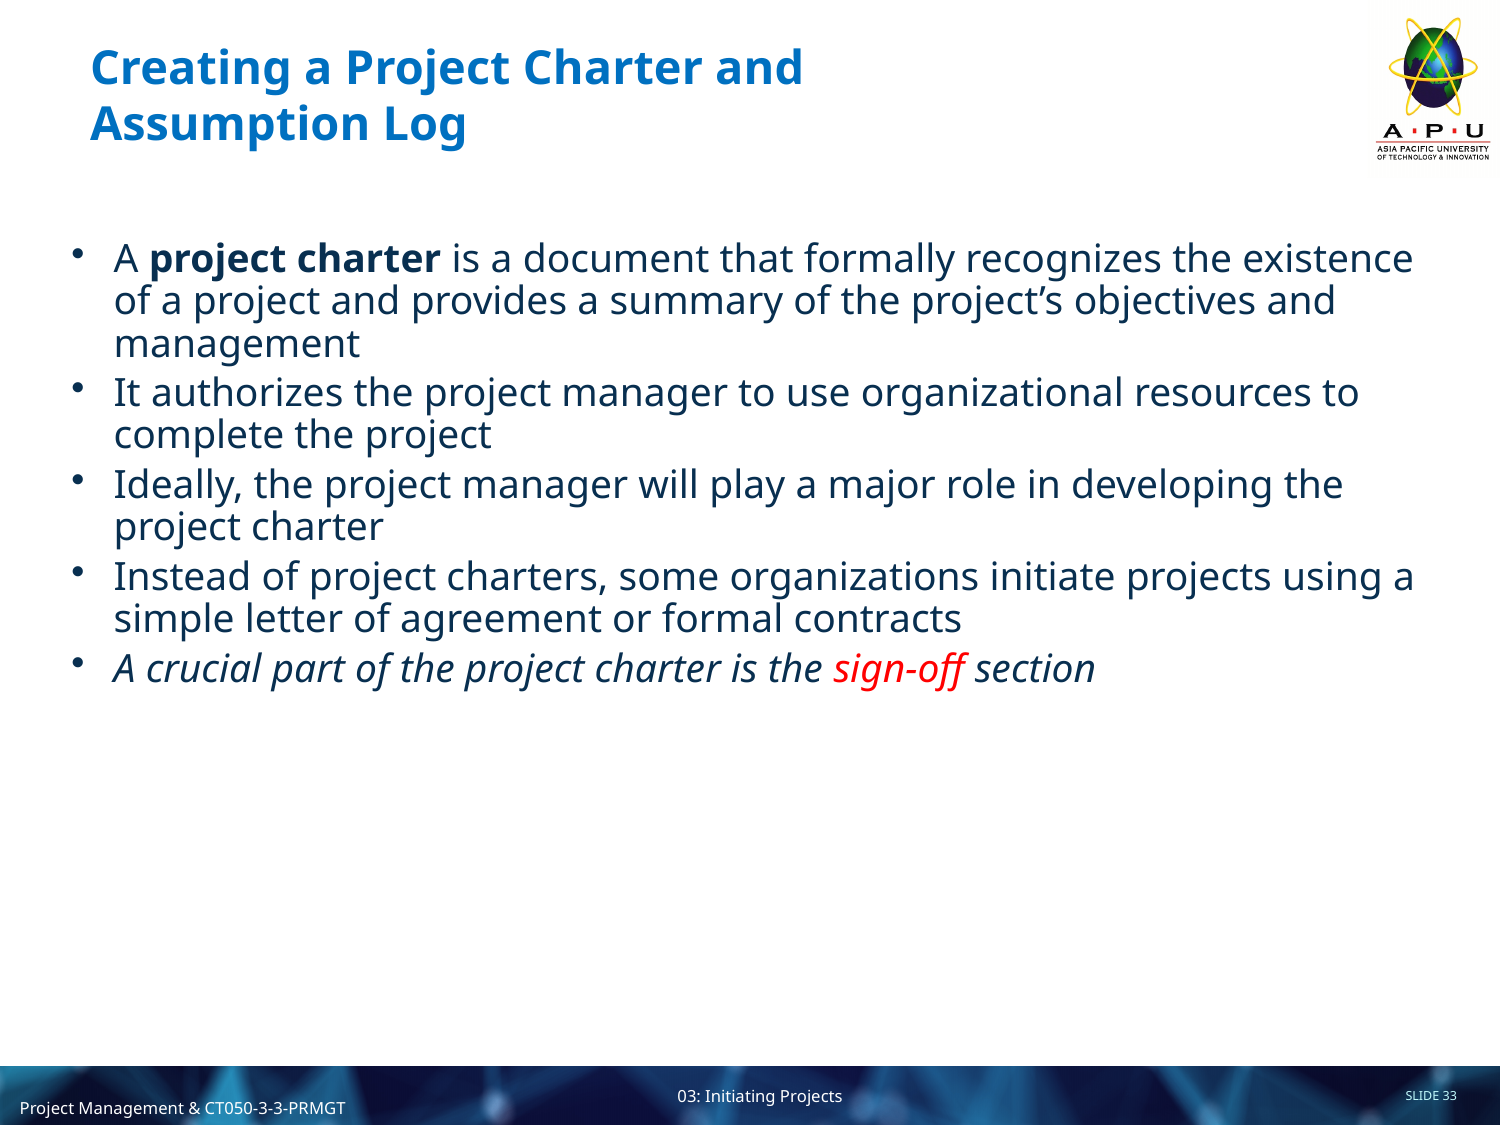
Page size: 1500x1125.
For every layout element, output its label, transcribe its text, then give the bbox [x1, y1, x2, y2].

picture [0, 1066, 1500, 1125]
picture [1425, 0, 1500, 178]
title Creating a Project Charter and Assumption Log [75, 0, 1425, 188]
list A project charter is a document that formally recognizes the existence of a project and provides a summary of the project’s objectives and management It authorizes the project manager to use organizational resources to complete the project Ideally, the project manager will play a major role in developing the project charter Instead of project charters, some organizations initiate projects using a simple letter of agreement or formal contracts A crucial part of the project charter is the sign-off section [56, 231, 1444, 1070]
